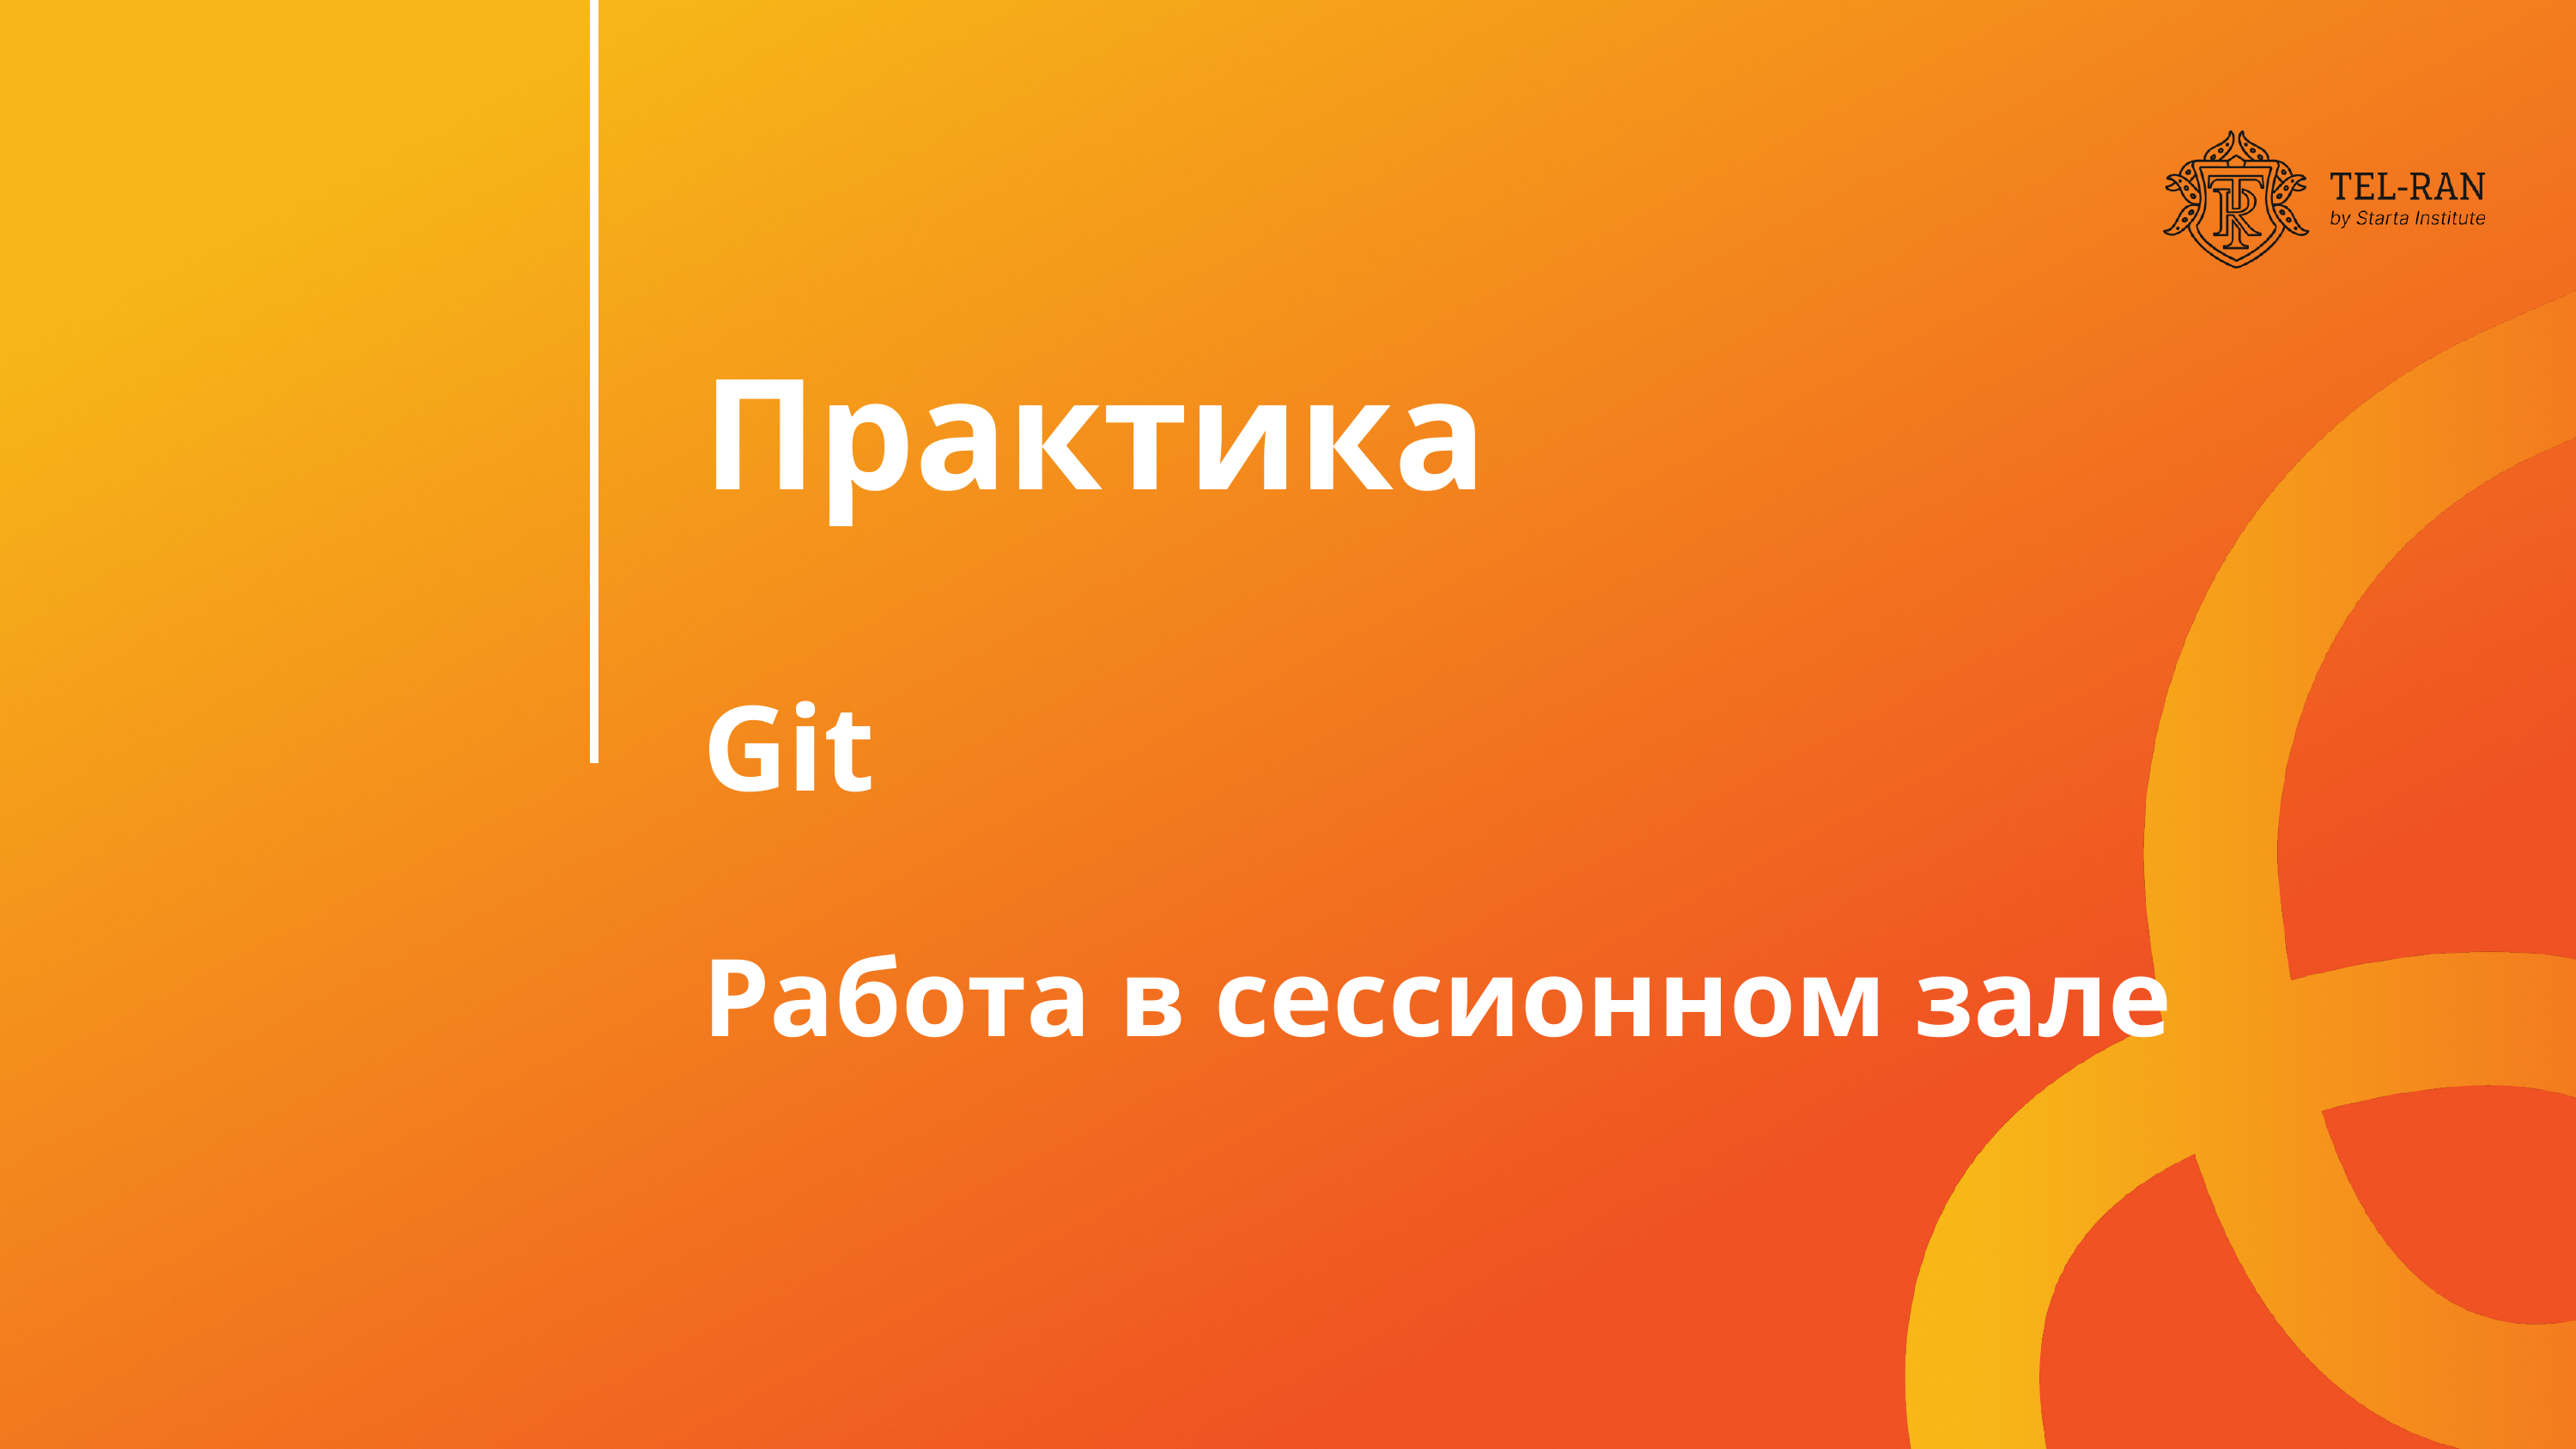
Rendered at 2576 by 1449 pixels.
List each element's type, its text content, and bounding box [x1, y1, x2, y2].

picture [1905, 0, 2576, 1449]
text_box Практика Git Работа в сессионном зале [702, 357, 2339, 1005]
picture [0, 0, 1905, 1449]
